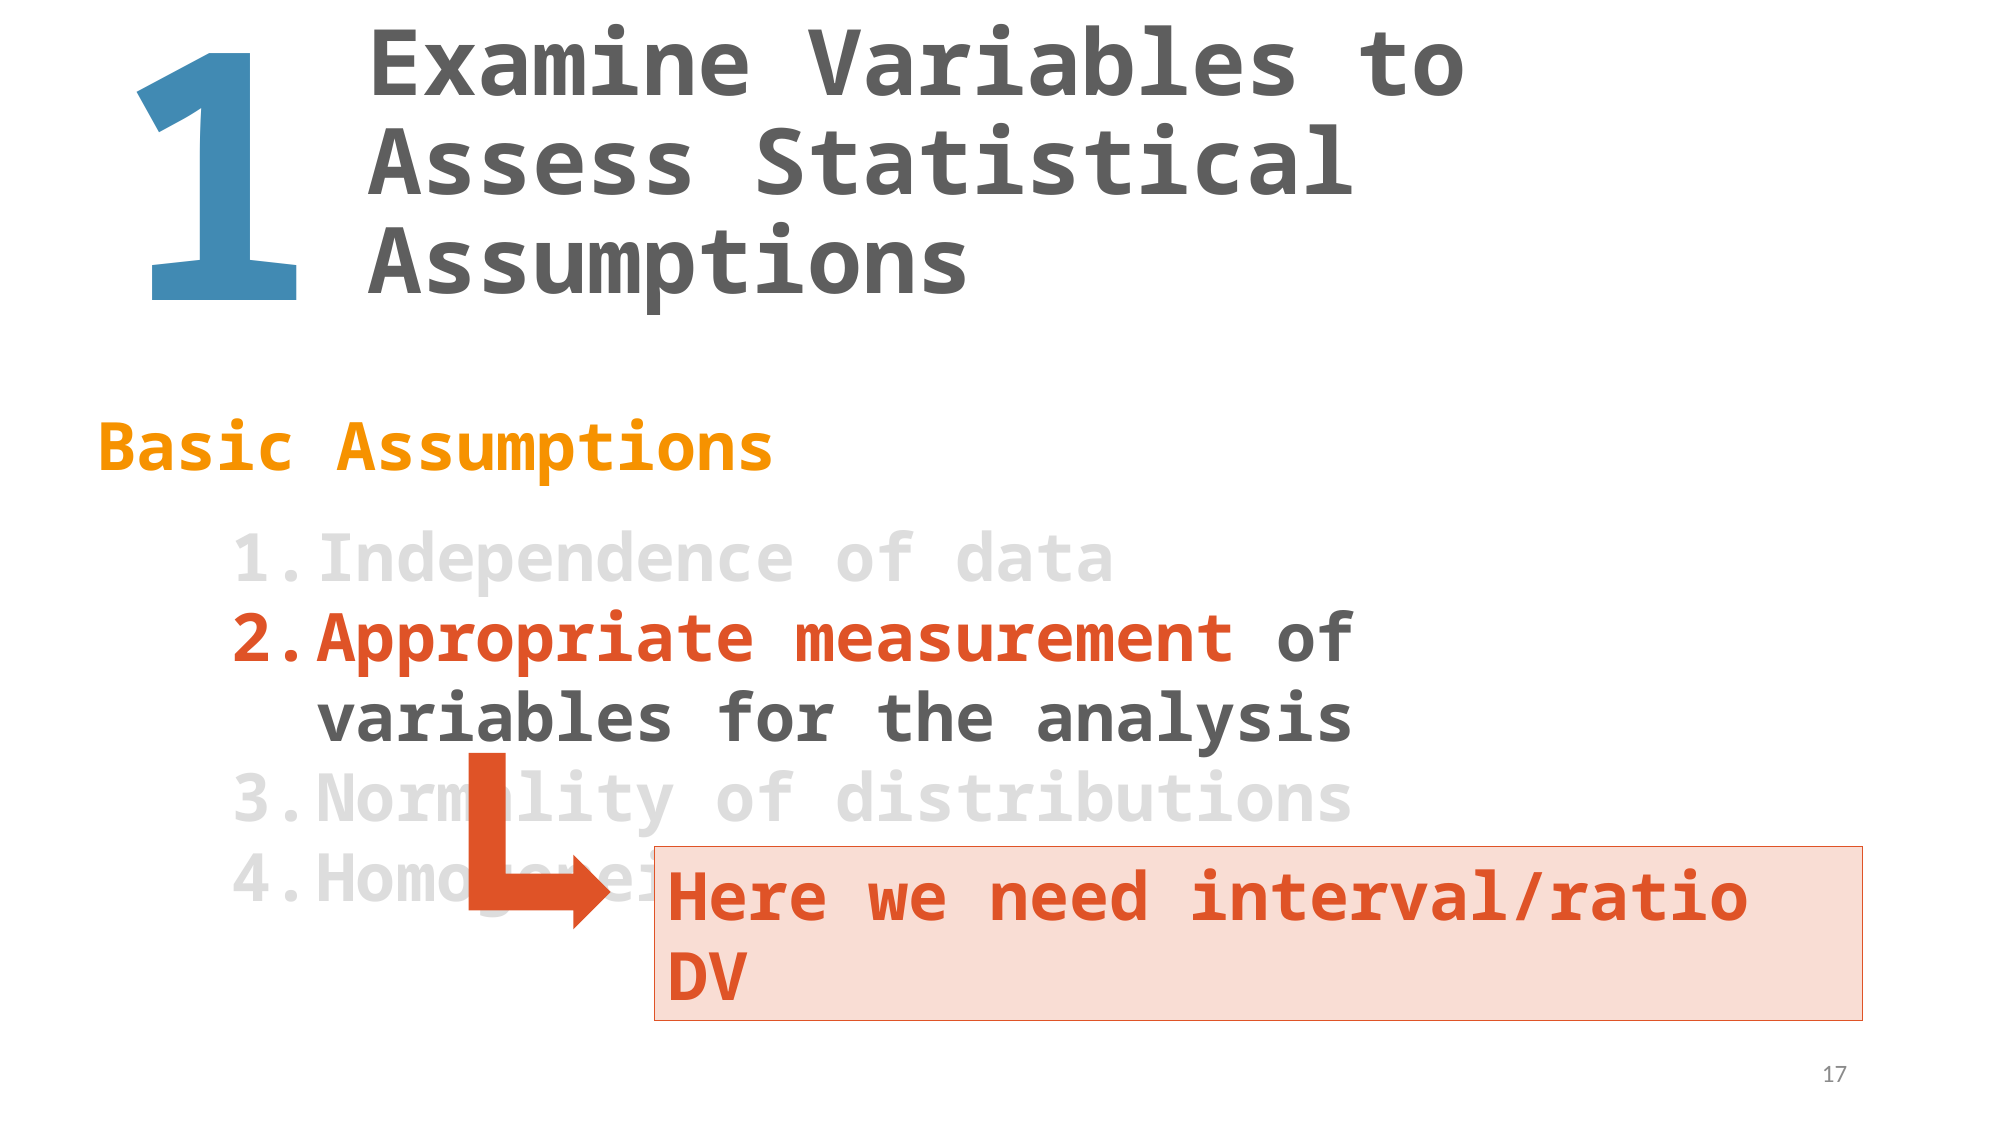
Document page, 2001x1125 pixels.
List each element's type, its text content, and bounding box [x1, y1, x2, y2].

title Examine Variables to Assess Statistical Assumptions [352, 55, 1836, 274]
text_box [468, 752, 611, 930]
text_box Independence of data Appropriate measurement of variables for the analysis Normality of distributions Homogeneity of variance [216, 507, 1678, 923]
text_box 1 [98, 0, 336, 378]
text_box Basic Assumptions [81, 396, 791, 492]
slide_number 17 [1412, 1042, 1863, 1103]
text_box Here we need interval/ratio DV [654, 846, 1863, 1021]
